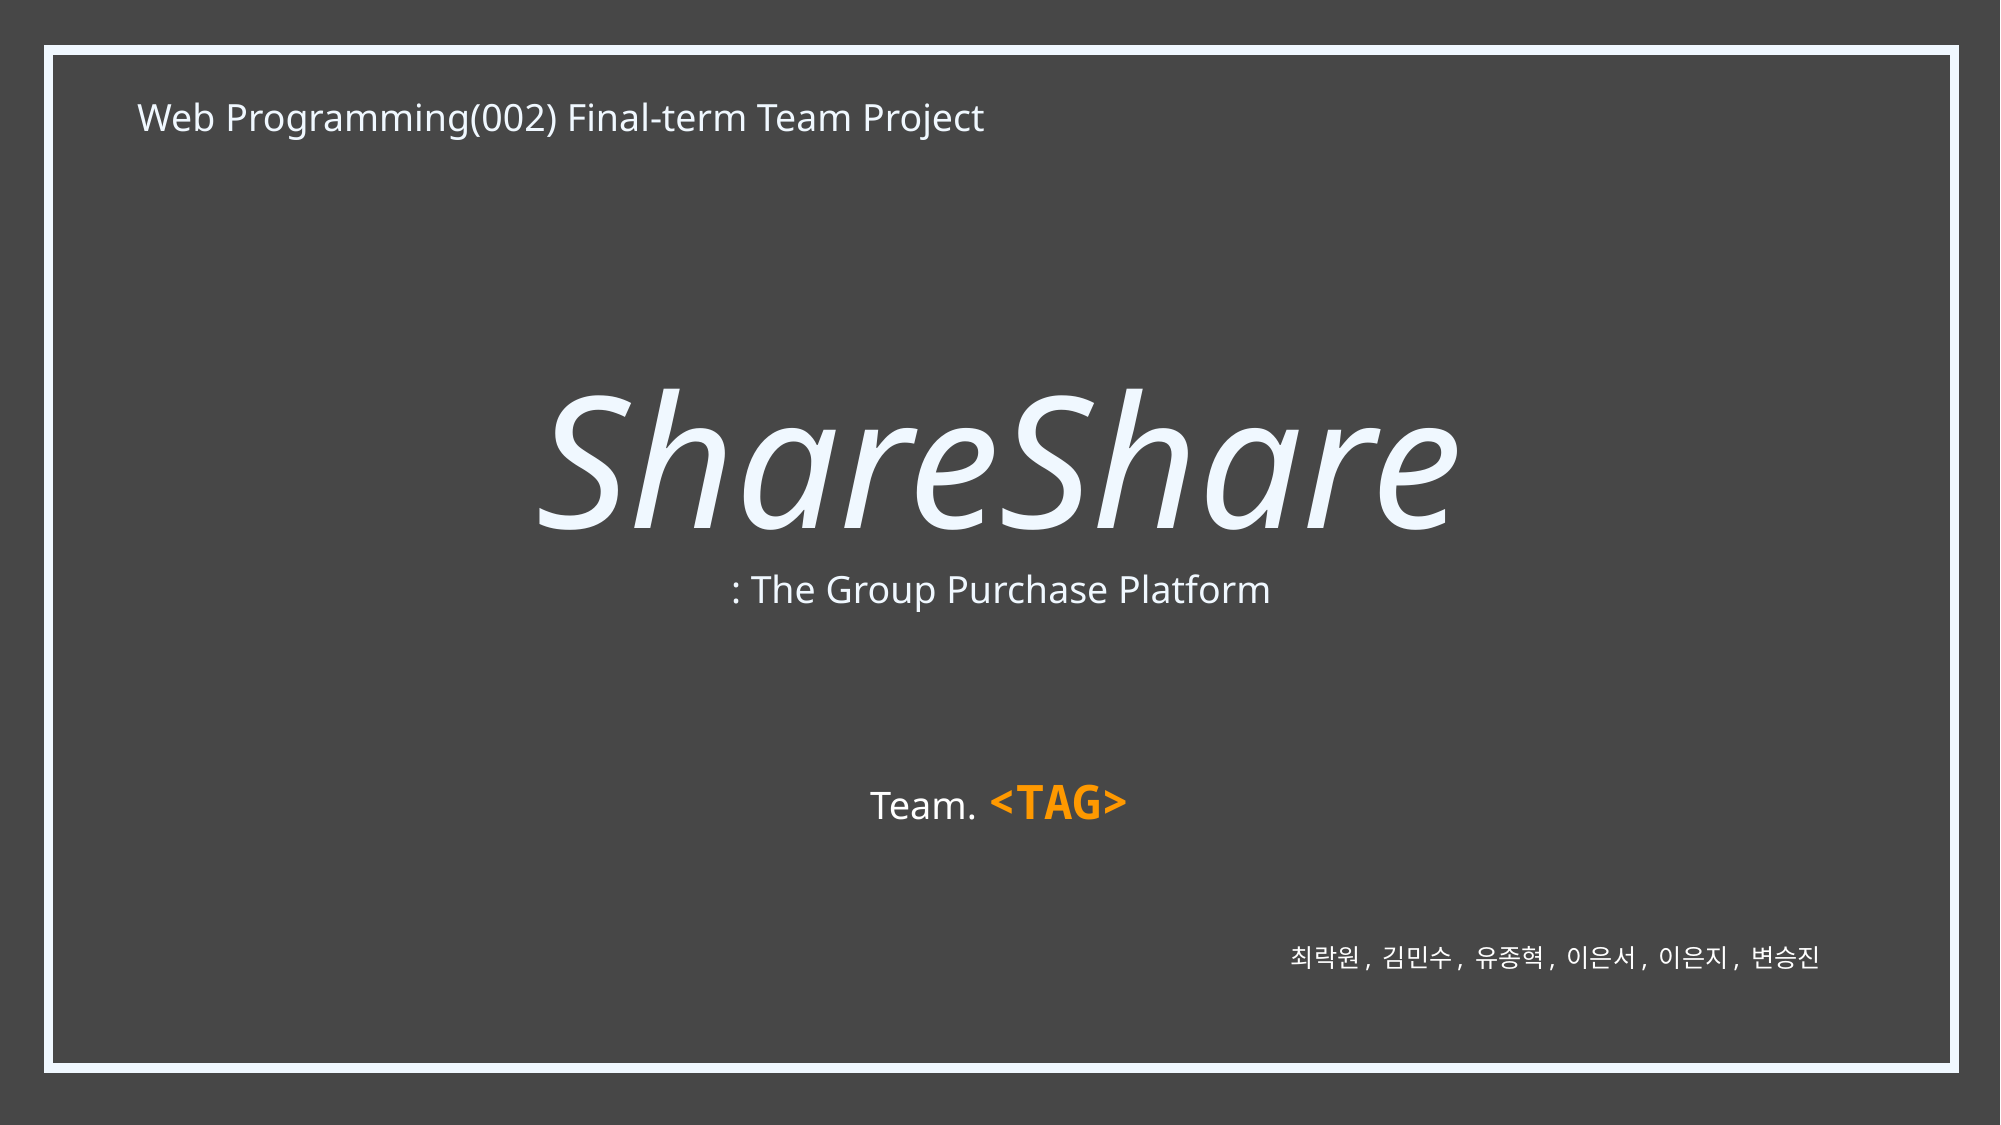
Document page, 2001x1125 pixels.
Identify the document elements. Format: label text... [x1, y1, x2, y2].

text_box Web Programming(002) Final-term Team Project [122, 86, 1001, 147]
text_box [47, 49, 1955, 1069]
text_box : The Group Purchase Platform [716, 559, 1287, 619]
